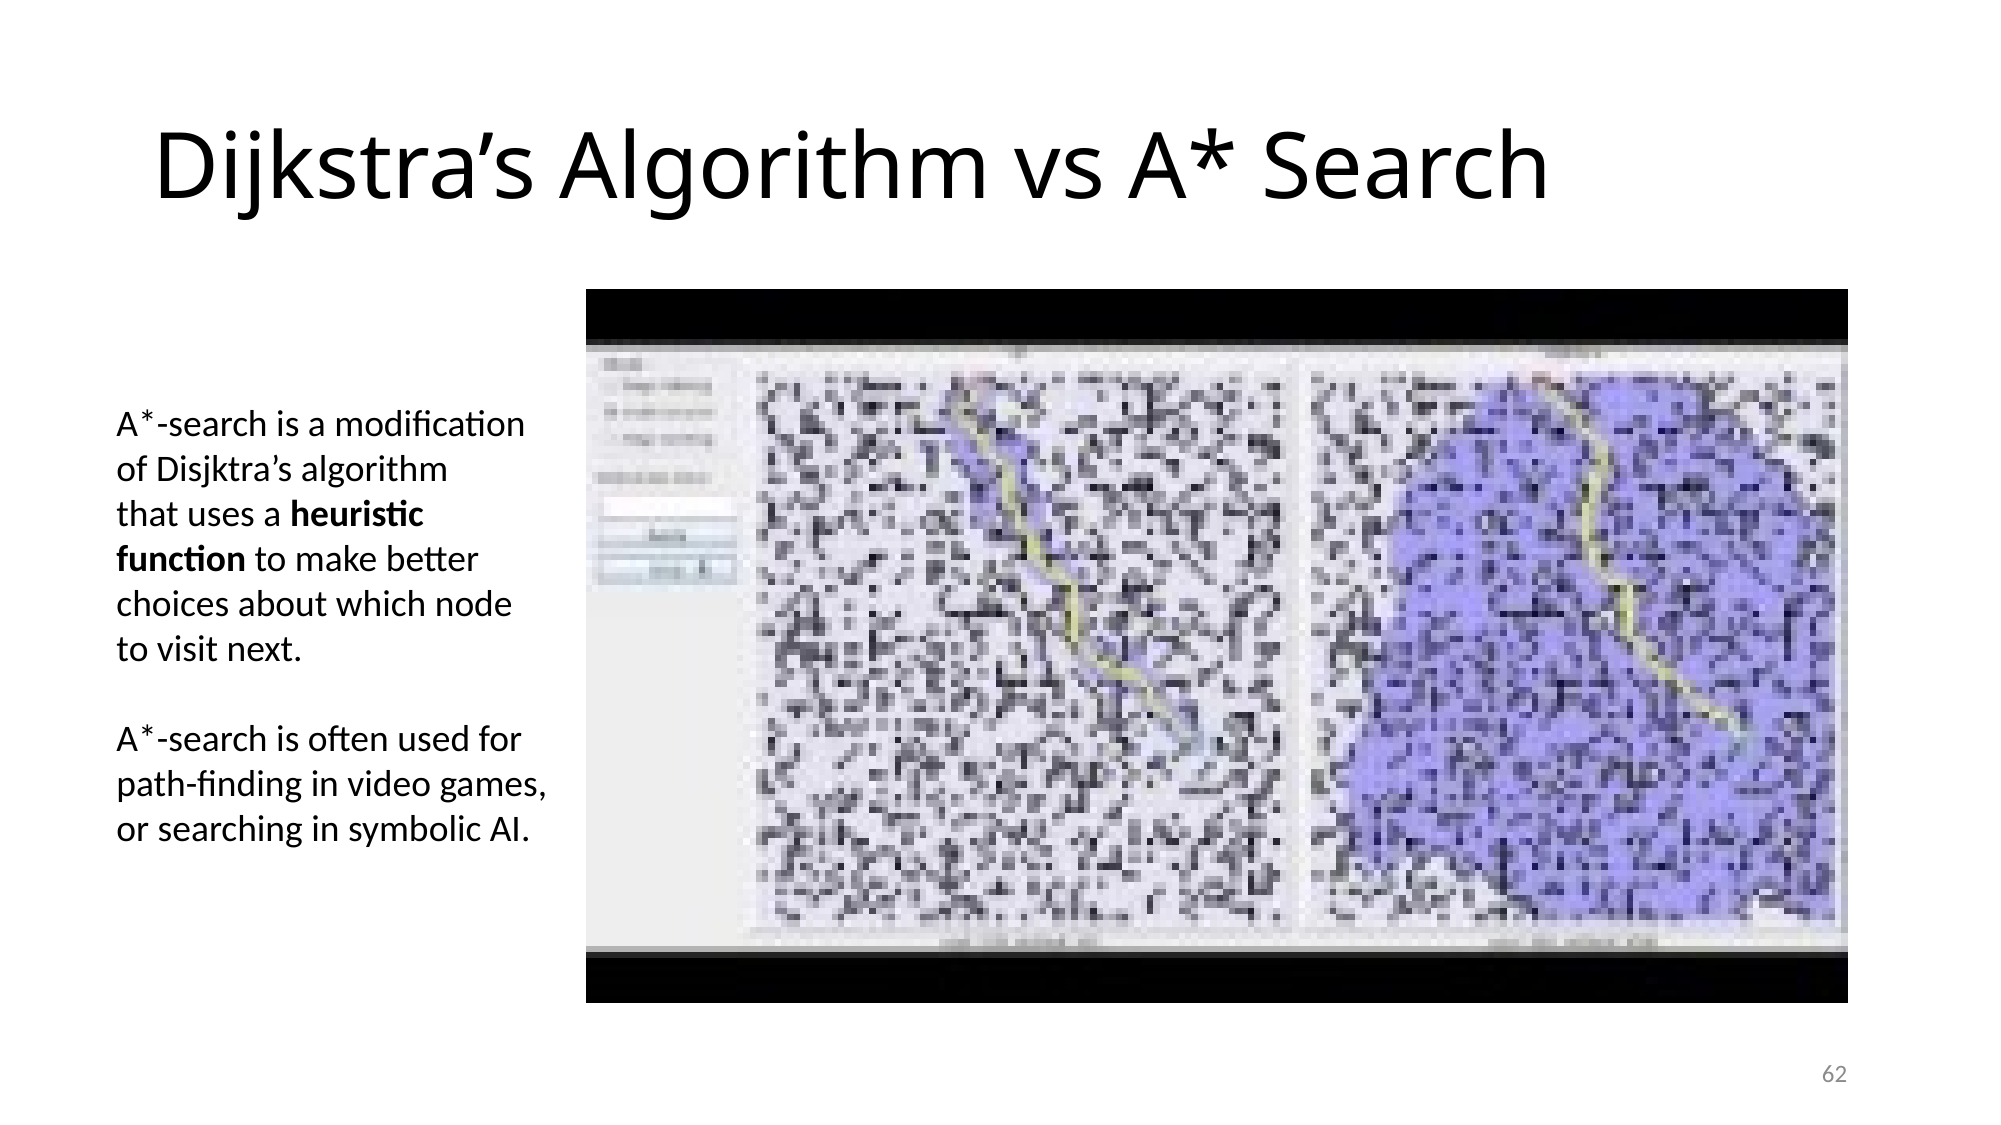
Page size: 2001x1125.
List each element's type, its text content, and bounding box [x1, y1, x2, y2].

slide_number 62 [1412, 1042, 1863, 1103]
title Dijkstra’s Algorithm vs A* Search [137, 59, 1863, 278]
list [585, 289, 1849, 1003]
text_box A*-search is a modification of Disjktra’s algorithm that uses a heuristic function to make better choices about which node to visit next. A*-search is often used for path-finding in video games, or searching in symbolic AI. [101, 391, 563, 857]
